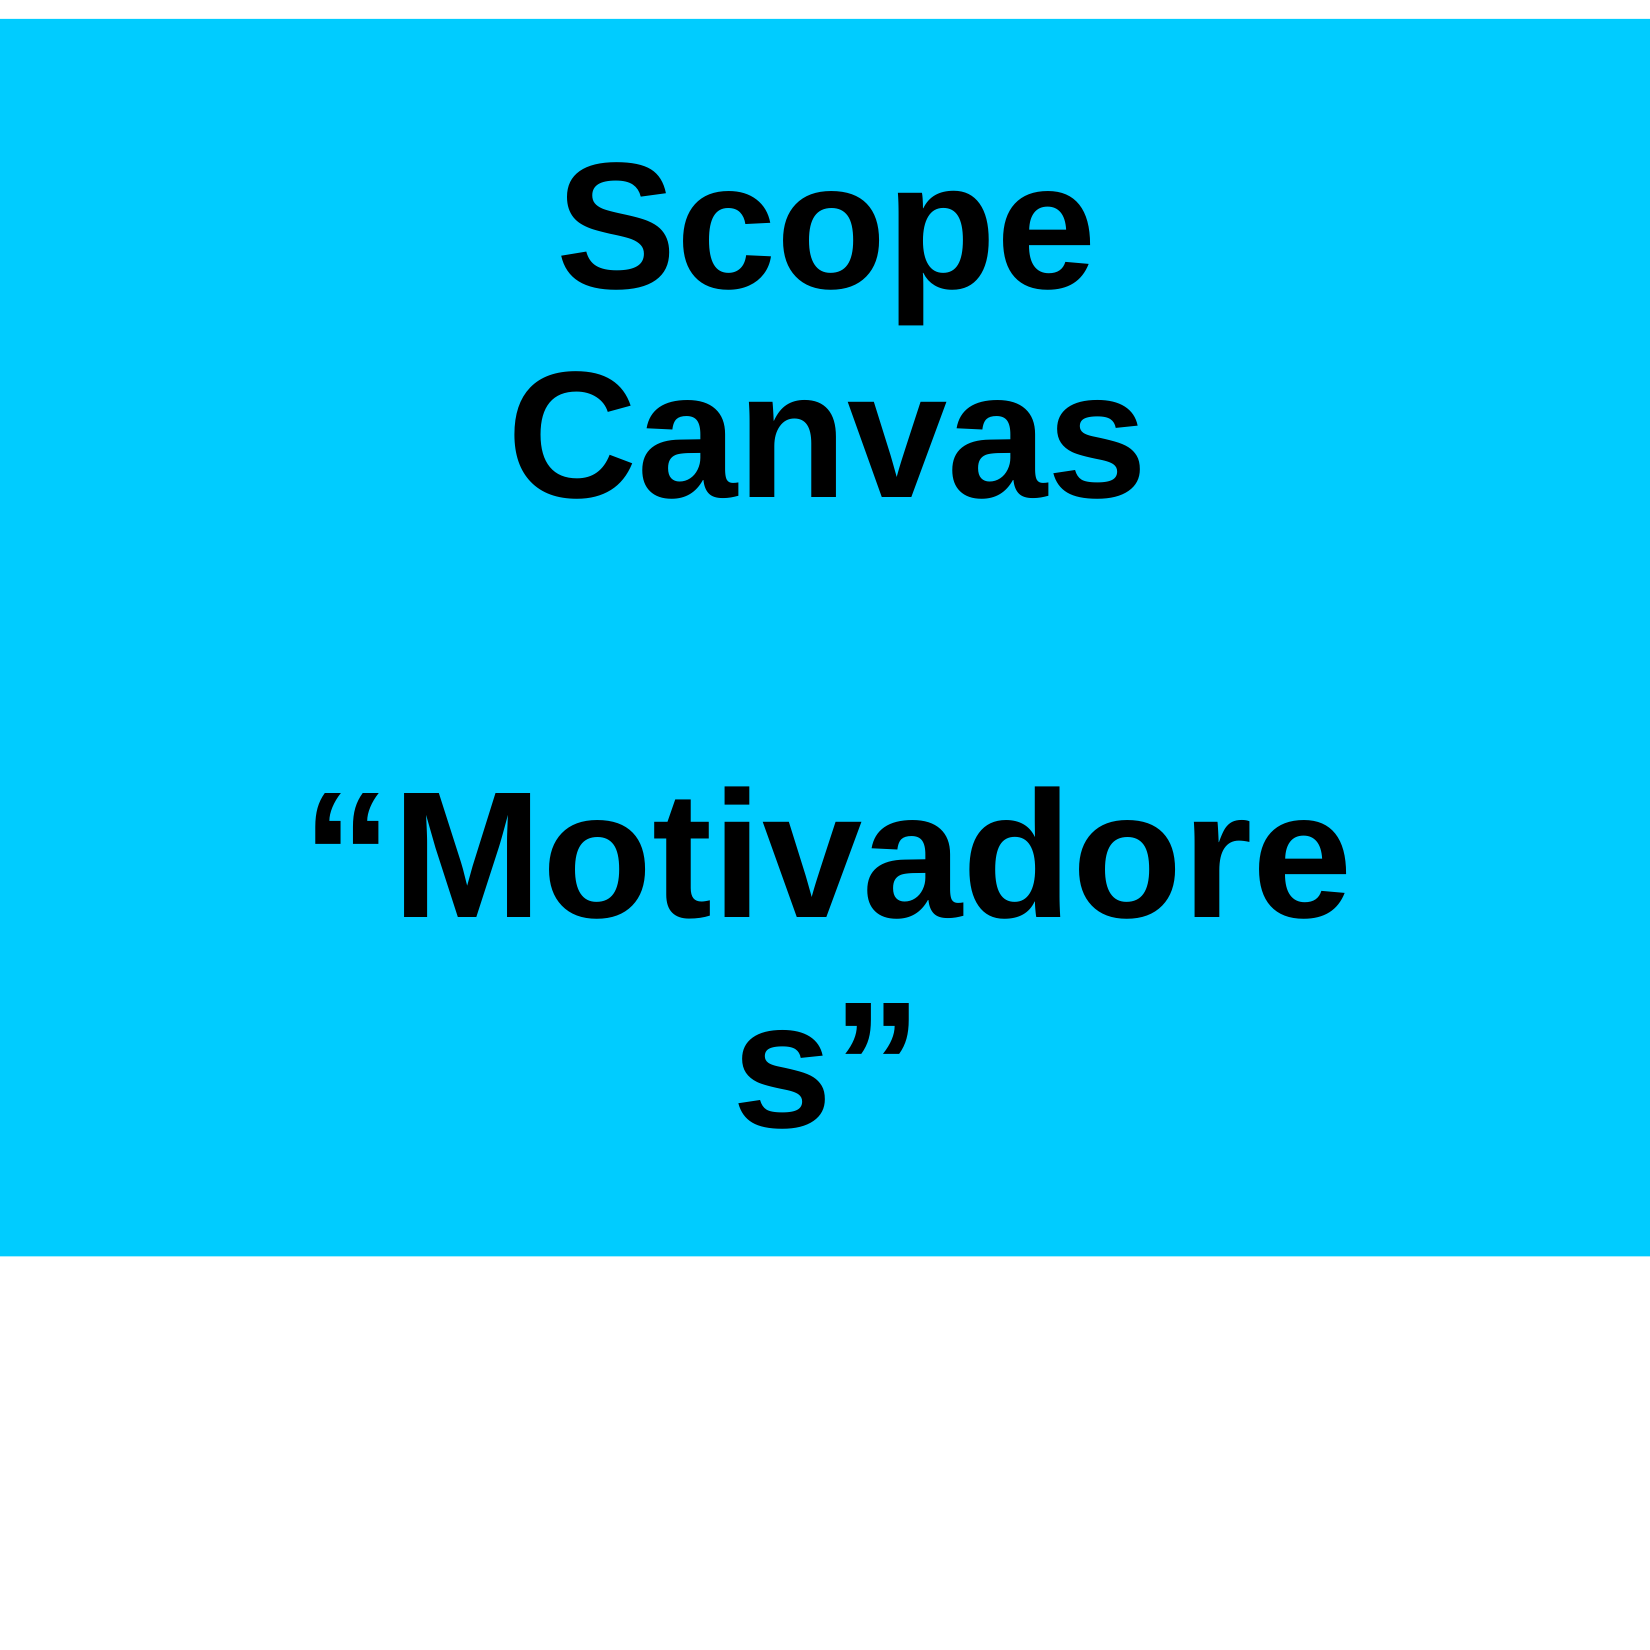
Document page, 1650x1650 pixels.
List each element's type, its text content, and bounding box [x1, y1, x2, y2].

title Scope Canvas “Motivadores” [277, 112, 1378, 1170]
text_box [0, 18, 1650, 1257]
